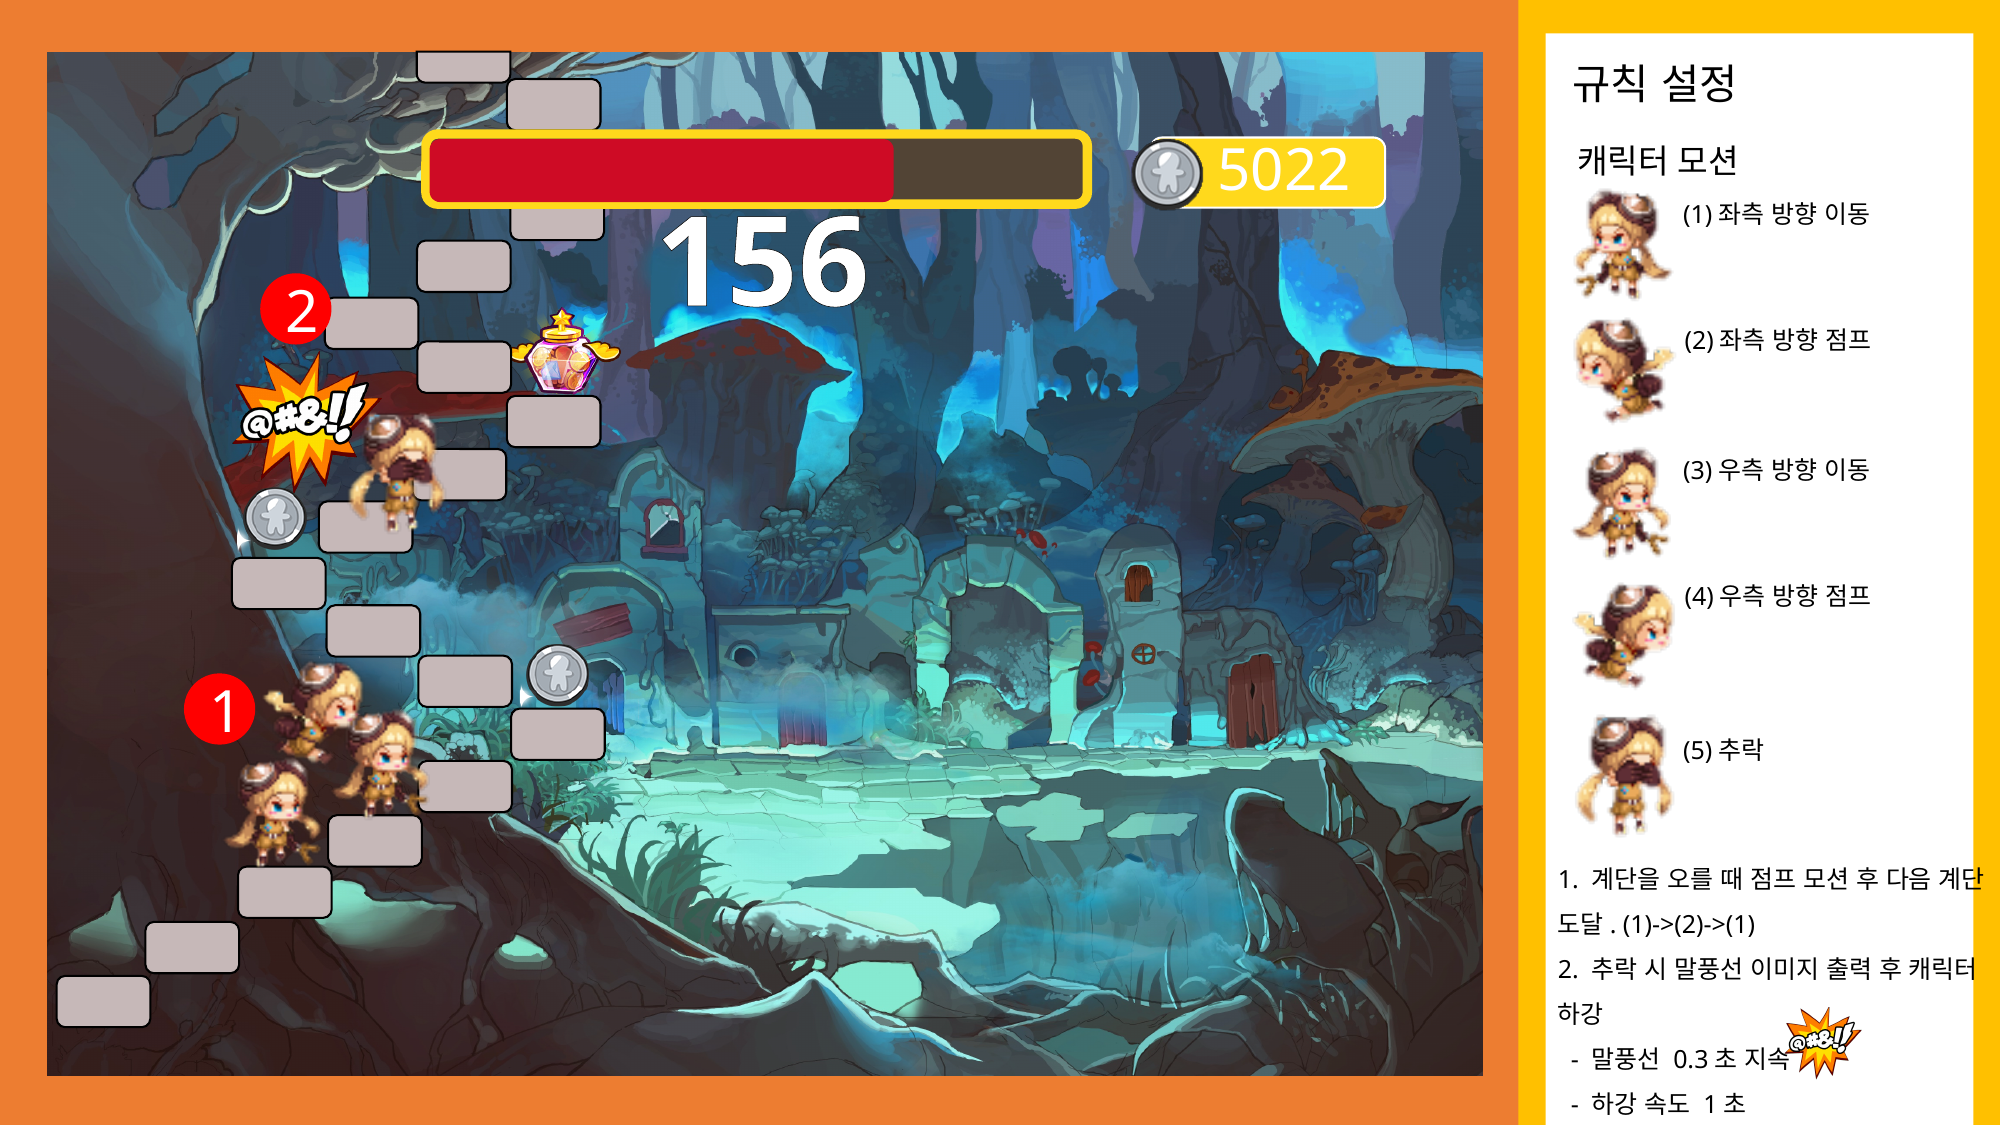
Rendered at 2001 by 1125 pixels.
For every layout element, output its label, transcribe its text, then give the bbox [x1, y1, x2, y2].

picture [1563, 442, 1681, 569]
text_box (2)좌측 방향 점프 [1684, 317, 1898, 362]
text_box (3)우측 방향 이동 [1681, 447, 1897, 492]
picture [1565, 575, 1684, 693]
text_box 규칙 설정 [1557, 50, 1800, 116]
text_box (4)우측 방향 점프 [1669, 573, 1898, 619]
text_box [1545, 32, 1974, 841]
text_box (5)추락 [1678, 726, 1897, 772]
picture [1564, 184, 1684, 427]
picture [47, 52, 1483, 1076]
text_box [0, 0, 1517, 1125]
text_box (1)좌측 방향 이동 [1682, 191, 1897, 237]
picture [1567, 705, 1678, 842]
text_box 캐릭터 모션 [1562, 112, 1954, 188]
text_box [425, 134, 1088, 205]
picture [1783, 1007, 1862, 1083]
text_box [1517, 0, 2000, 1125]
text_box 1. 계단을 오를 때 점프 모션 후 다음 계단 도달. (1)->(2)->(1) 2. 추락 시 말풍선 이미지 출력 후 캐릭터 하강 - 말풍선 0.3초 지속 - 하강 속도 1초 [1543, 841, 2000, 1125]
